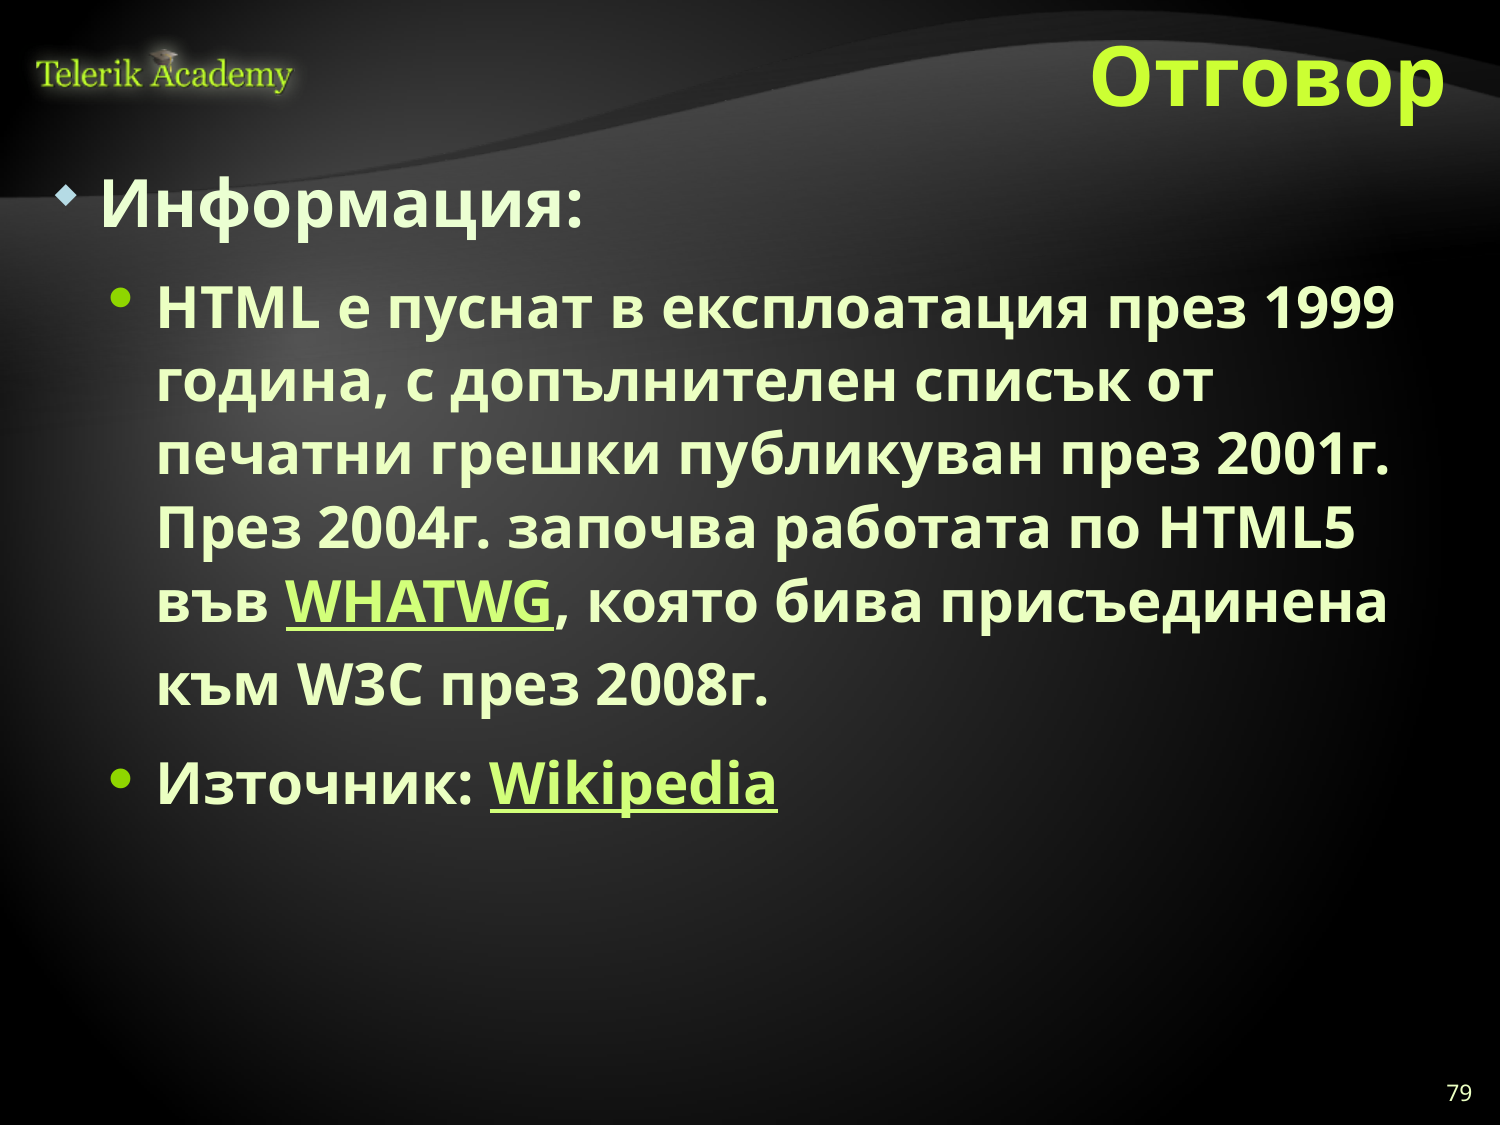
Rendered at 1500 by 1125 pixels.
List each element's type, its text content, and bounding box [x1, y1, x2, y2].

title Отговор [300, 12, 1463, 149]
picture [0, 0, 1500, 1125]
slide_number 79 [1412, 1074, 1488, 1113]
list Информация: HTML е пуснат в експлоатация през 1999 година, с допълнителен списък от печатни грешки публикуван през 2001г. През 2004г. започва работата по HTML5 във WHATWG, която бива присъединена към W3C през 2008г. Източник: Wikipedia [37, 149, 1463, 1100]
